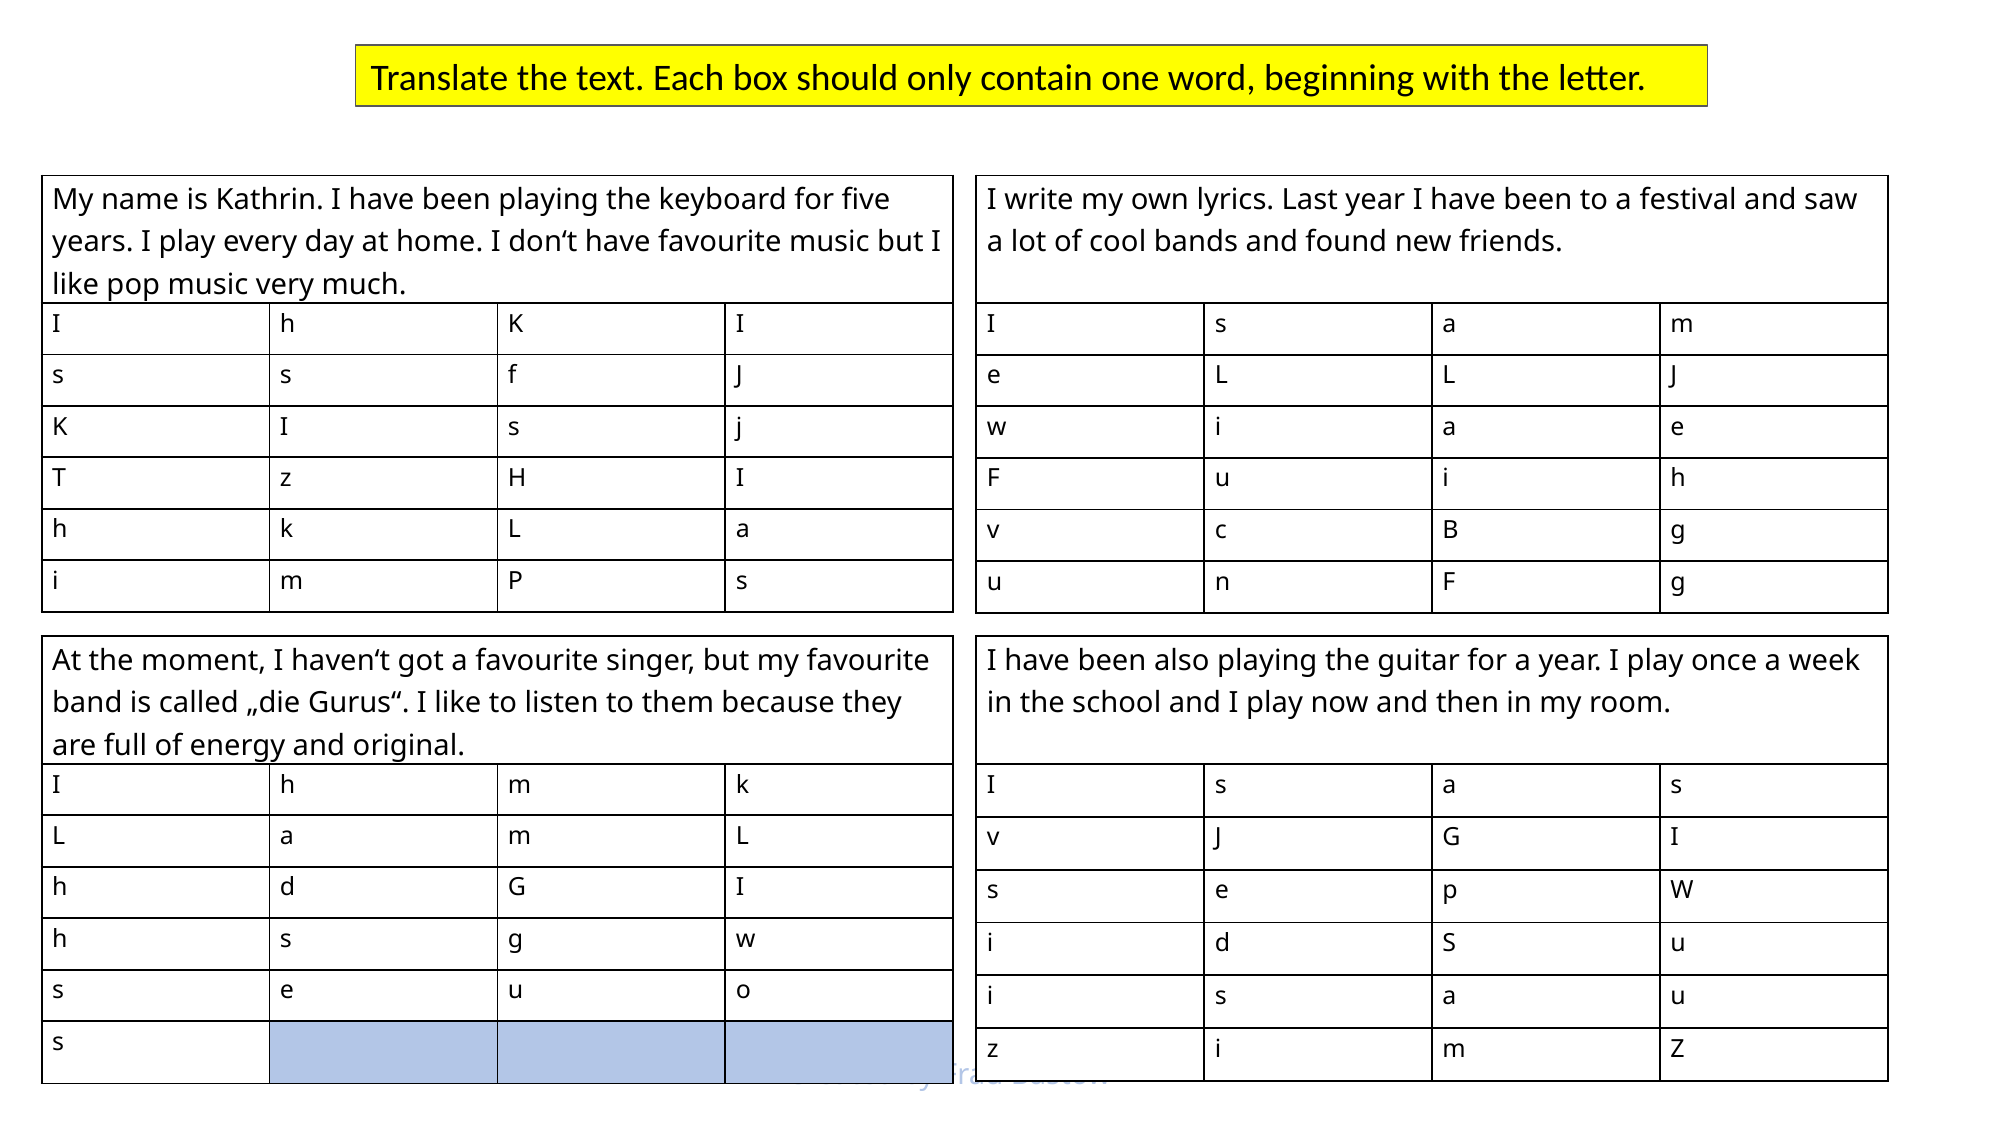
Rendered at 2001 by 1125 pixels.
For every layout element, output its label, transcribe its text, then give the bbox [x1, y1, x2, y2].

table_cell Z [1661, 1029, 1887, 1080]
table_cell i [43, 561, 269, 611]
table_cell a [1433, 765, 1659, 816]
table_cell I [726, 458, 952, 508]
table_cell h [43, 919, 269, 969]
table_cell k [726, 765, 952, 814]
table_cell [270, 1022, 497, 1083]
table_cell g [1661, 510, 1887, 560]
table_cell K [43, 407, 269, 456]
table_header At the moment, I haven‘t got a favourite singer, but my favourite band is called „die Gurus“. I like to listen to them because they are full of energy and original. [43, 637, 952, 763]
table_cell I [270, 407, 497, 456]
table_cell u [977, 562, 1203, 612]
table_cell L [498, 510, 724, 559]
table_cell f [498, 355, 724, 405]
table_cell s [43, 971, 269, 1020]
table_cell n [1205, 562, 1431, 612]
text_box Translate the text. Each box should only contain one word, beginning with the letter. [355, 45, 1708, 106]
table_cell u [498, 971, 724, 1020]
table_cell z [270, 458, 497, 508]
table_cell K [498, 304, 724, 354]
table_cell s [270, 919, 497, 969]
table_cell J [1205, 818, 1431, 869]
table_cell I [43, 304, 269, 354]
table_cell L [43, 816, 269, 866]
table_cell a [1433, 304, 1659, 354]
table_cell T [43, 458, 269, 508]
table_cell h [270, 304, 497, 354]
table_cell w [726, 919, 952, 969]
table_cell S [1433, 923, 1659, 974]
table_cell e [977, 356, 1203, 405]
table_cell L [726, 816, 952, 866]
table_header My name is Kathrin. I have been playing the keyboard for five years. I play every day at home. I don‘t have favourite music but I like pop music very much. [43, 176, 952, 302]
table_cell [498, 1022, 724, 1083]
table_cell o [726, 971, 952, 1020]
table_cell L [1205, 356, 1431, 405]
table_cell m [498, 765, 724, 814]
table_cell i [1205, 1029, 1431, 1080]
table_cell G [1433, 818, 1659, 869]
table_cell B [1433, 510, 1659, 560]
table_cell s [726, 561, 952, 611]
table_cell F [977, 459, 1203, 509]
table_cell s [1205, 304, 1431, 354]
table_cell W [1661, 871, 1887, 922]
table_cell w [977, 407, 1203, 457]
table_cell I [977, 304, 1203, 354]
table_cell i [977, 976, 1203, 1027]
table_cell u [1661, 976, 1887, 1027]
table_cell J [1661, 356, 1887, 405]
table_cell s [1661, 765, 1887, 816]
table_cell m [498, 816, 724, 866]
table_cell I [1661, 818, 1887, 869]
table_cell e [1205, 871, 1431, 922]
table_cell m [1433, 1029, 1659, 1080]
table_header I have been also playing the guitar for a year. I play once a week in the school and I play now and then in my room. [977, 637, 1887, 763]
table_cell u [1661, 923, 1887, 974]
table_cell e [270, 971, 497, 1020]
table_cell s [498, 407, 724, 456]
table_cell I [43, 765, 269, 814]
table_cell i [1205, 407, 1431, 457]
table_cell i [977, 923, 1203, 974]
table_cell G [498, 868, 724, 917]
table_header I write my own lyrics. Last year I have been to a festival and saw a lot of cool bands and found new friends. [977, 176, 1887, 302]
table_cell m [270, 561, 497, 611]
table_cell a [726, 510, 952, 559]
table_cell u [1205, 459, 1431, 509]
table_cell s [43, 355, 269, 405]
table_cell P [498, 561, 724, 611]
table_cell e [1661, 407, 1887, 457]
table_cell h [43, 510, 269, 559]
table_cell p [1433, 871, 1659, 922]
table_cell I [726, 868, 952, 917]
table_cell s [977, 871, 1203, 922]
table_cell d [270, 868, 497, 917]
table_cell h [270, 765, 497, 814]
table_cell c [1205, 510, 1431, 560]
table_cell m [1661, 304, 1887, 354]
table_cell s [270, 355, 497, 405]
table_cell a [270, 816, 497, 866]
table_cell s [1205, 765, 1431, 816]
table_cell [726, 1022, 952, 1083]
table_cell d [1205, 923, 1431, 974]
table_cell H [498, 458, 724, 508]
table_cell a [1433, 976, 1659, 1027]
table_cell k [270, 510, 497, 559]
table_cell h [43, 868, 269, 917]
table_cell I [726, 304, 952, 354]
table_cell v [977, 510, 1203, 560]
table_cell I [977, 765, 1203, 816]
table_cell F [1433, 562, 1659, 612]
table_cell z [977, 1029, 1203, 1080]
table_cell L [1433, 356, 1659, 405]
table_cell i [1433, 459, 1659, 509]
table_cell h [1661, 459, 1887, 509]
table_cell g [1661, 562, 1887, 612]
table_cell s [43, 1022, 269, 1083]
table_cell g [498, 919, 724, 969]
table_cell J [726, 355, 952, 405]
table_cell v [977, 818, 1203, 869]
table_cell s [1205, 976, 1431, 1027]
table_cell j [726, 407, 952, 456]
table_cell a [1433, 407, 1659, 457]
